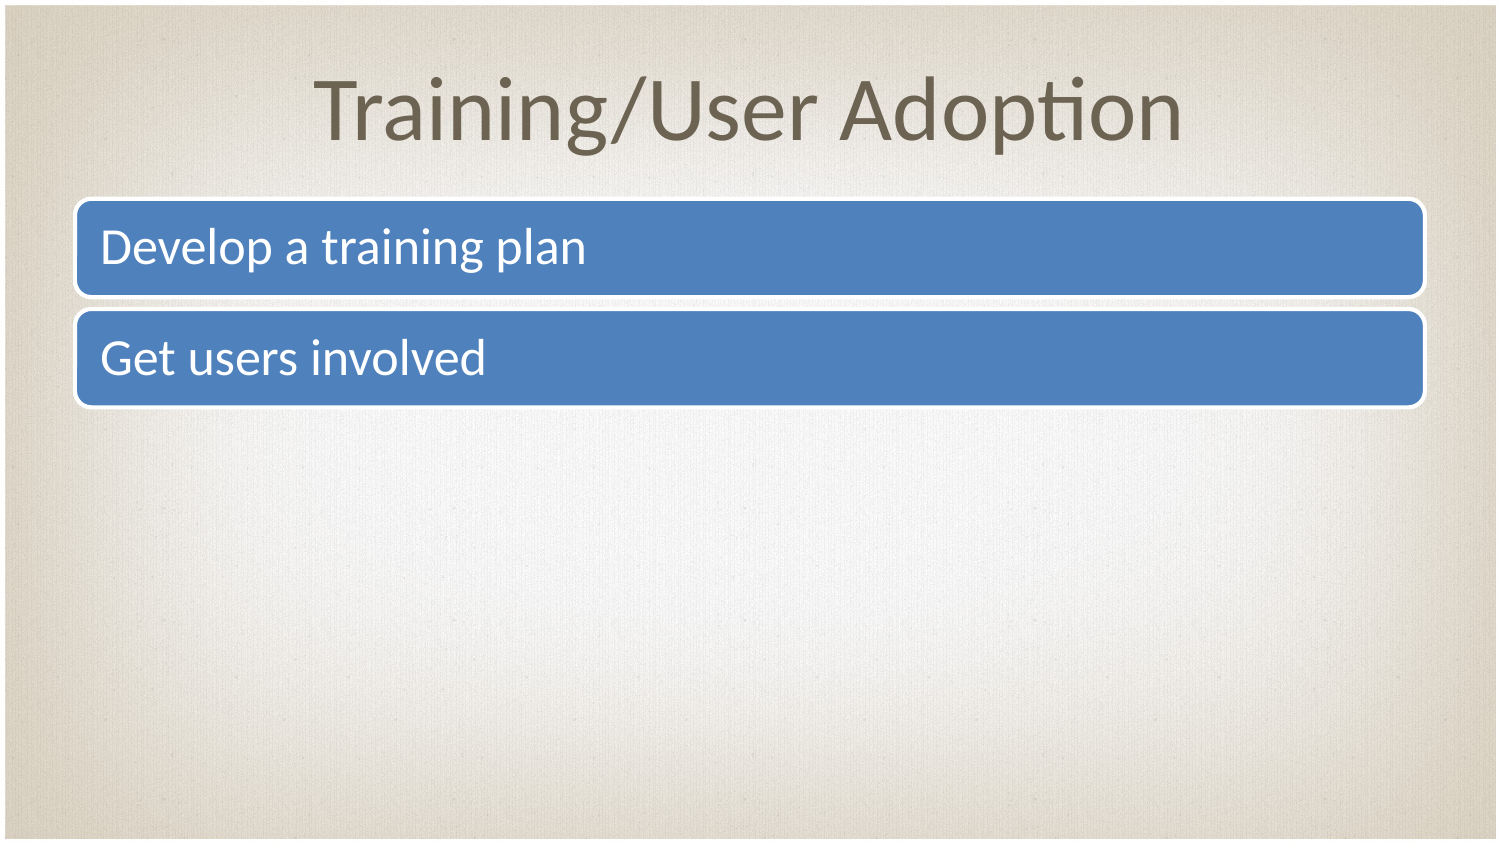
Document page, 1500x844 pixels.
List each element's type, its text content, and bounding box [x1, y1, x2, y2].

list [74, 196, 1426, 410]
title Training/User Adoption [75, 33, 1425, 175]
picture [0, 0, 1500, 844]
